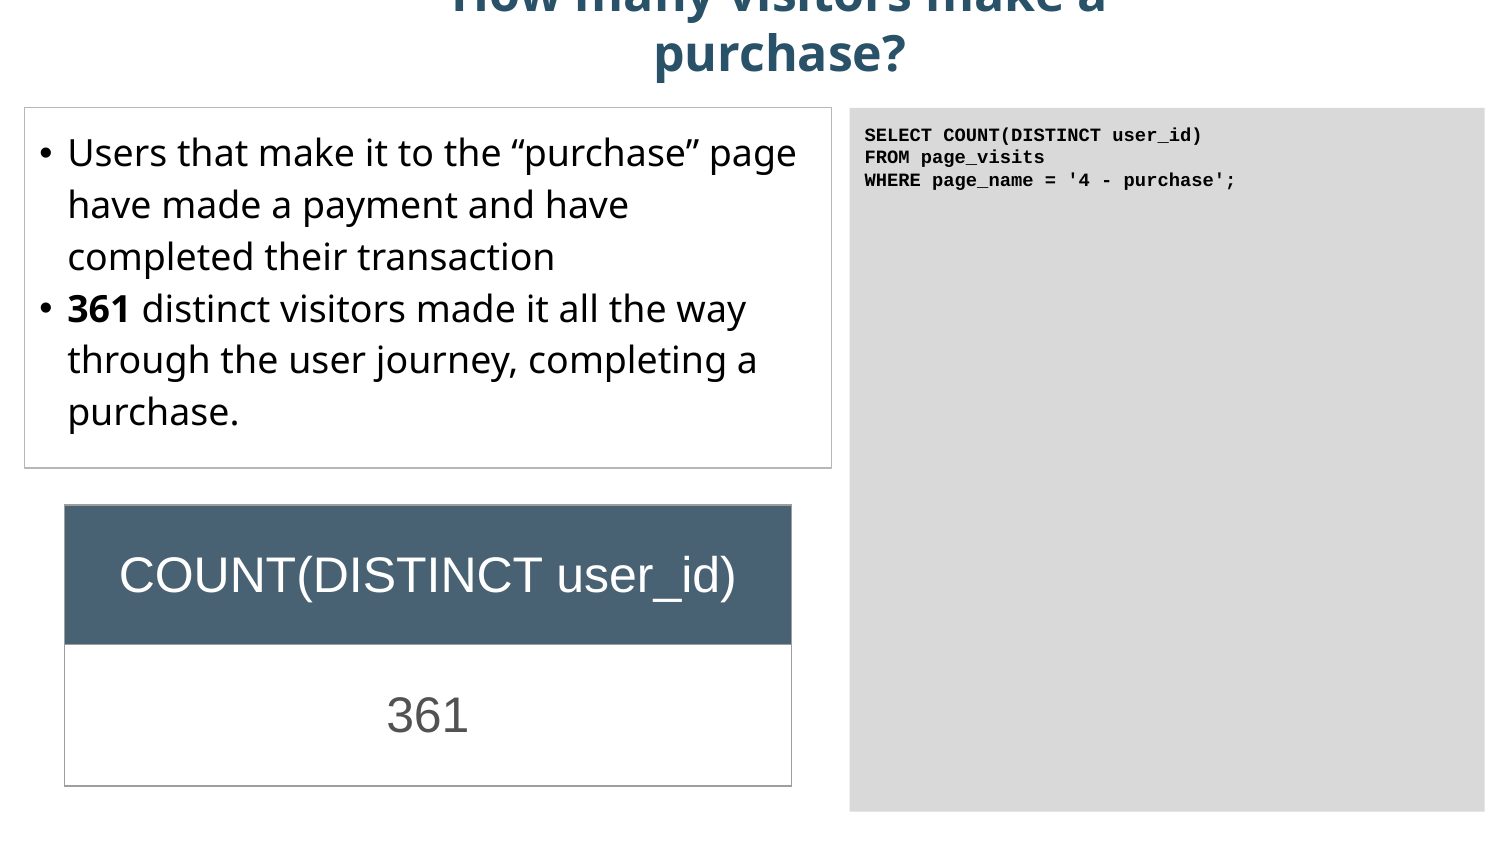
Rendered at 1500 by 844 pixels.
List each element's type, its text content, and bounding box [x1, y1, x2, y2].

text_box Users that make it to the “purchase” page have made a payment and have completed their transaction 361 distinct visitors made it all the way through the user journey, completing a purchase. [24, 107, 832, 469]
table_cell 361 [65, 645, 791, 785]
text_box How many visitors make a purchase? [314, 0, 1245, 97]
table_header COUNT(DISTINCT user_id) [65, 506, 791, 644]
text_box SELECT COUNT(DISTINCT user_id) FROM page_visits WHERE page_name = '4 - purchase'; [849, 107, 1485, 812]
